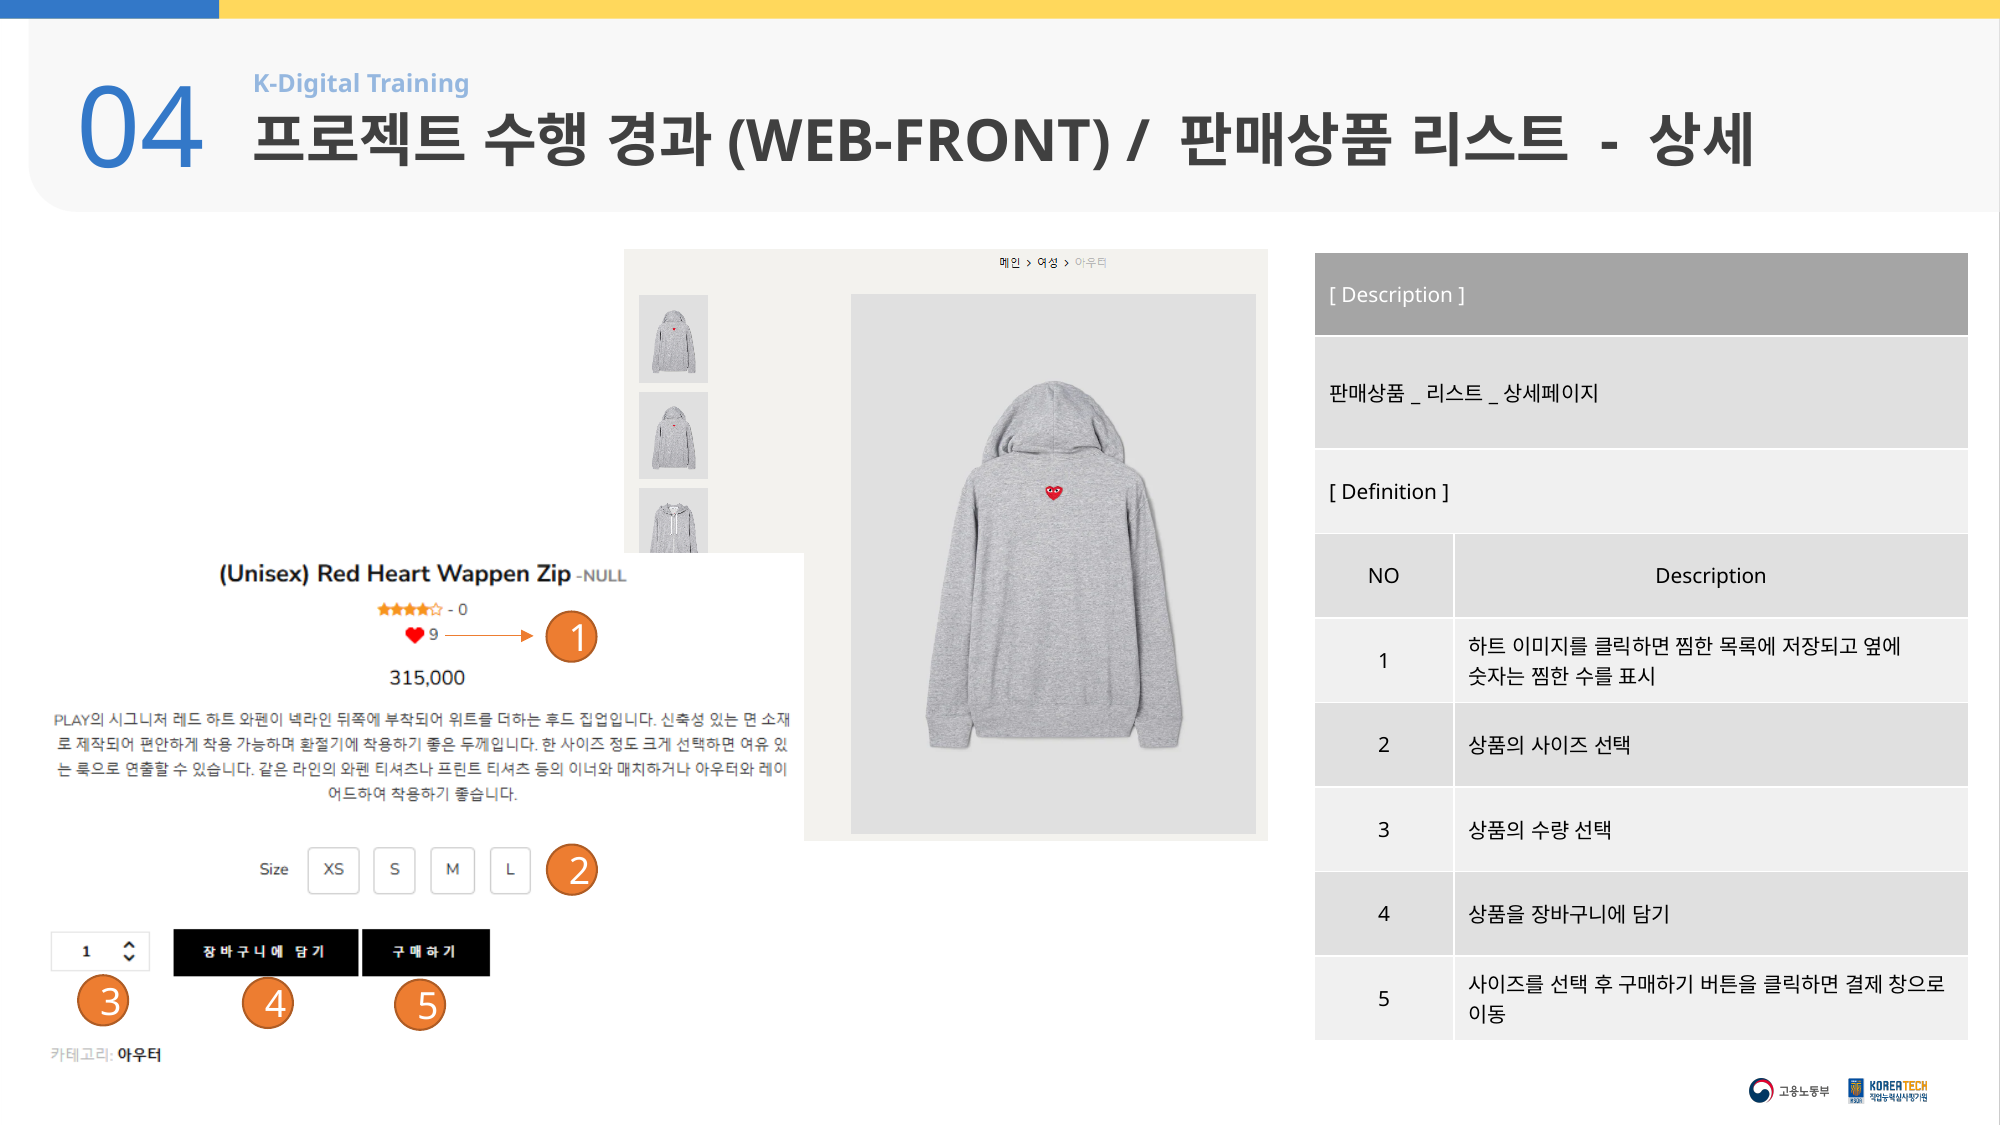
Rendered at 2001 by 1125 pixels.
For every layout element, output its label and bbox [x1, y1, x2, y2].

text_box [1749, 1078, 1927, 1104]
text_box [61, 54, 1847, 191]
picture [0, 0, 2000, 1125]
